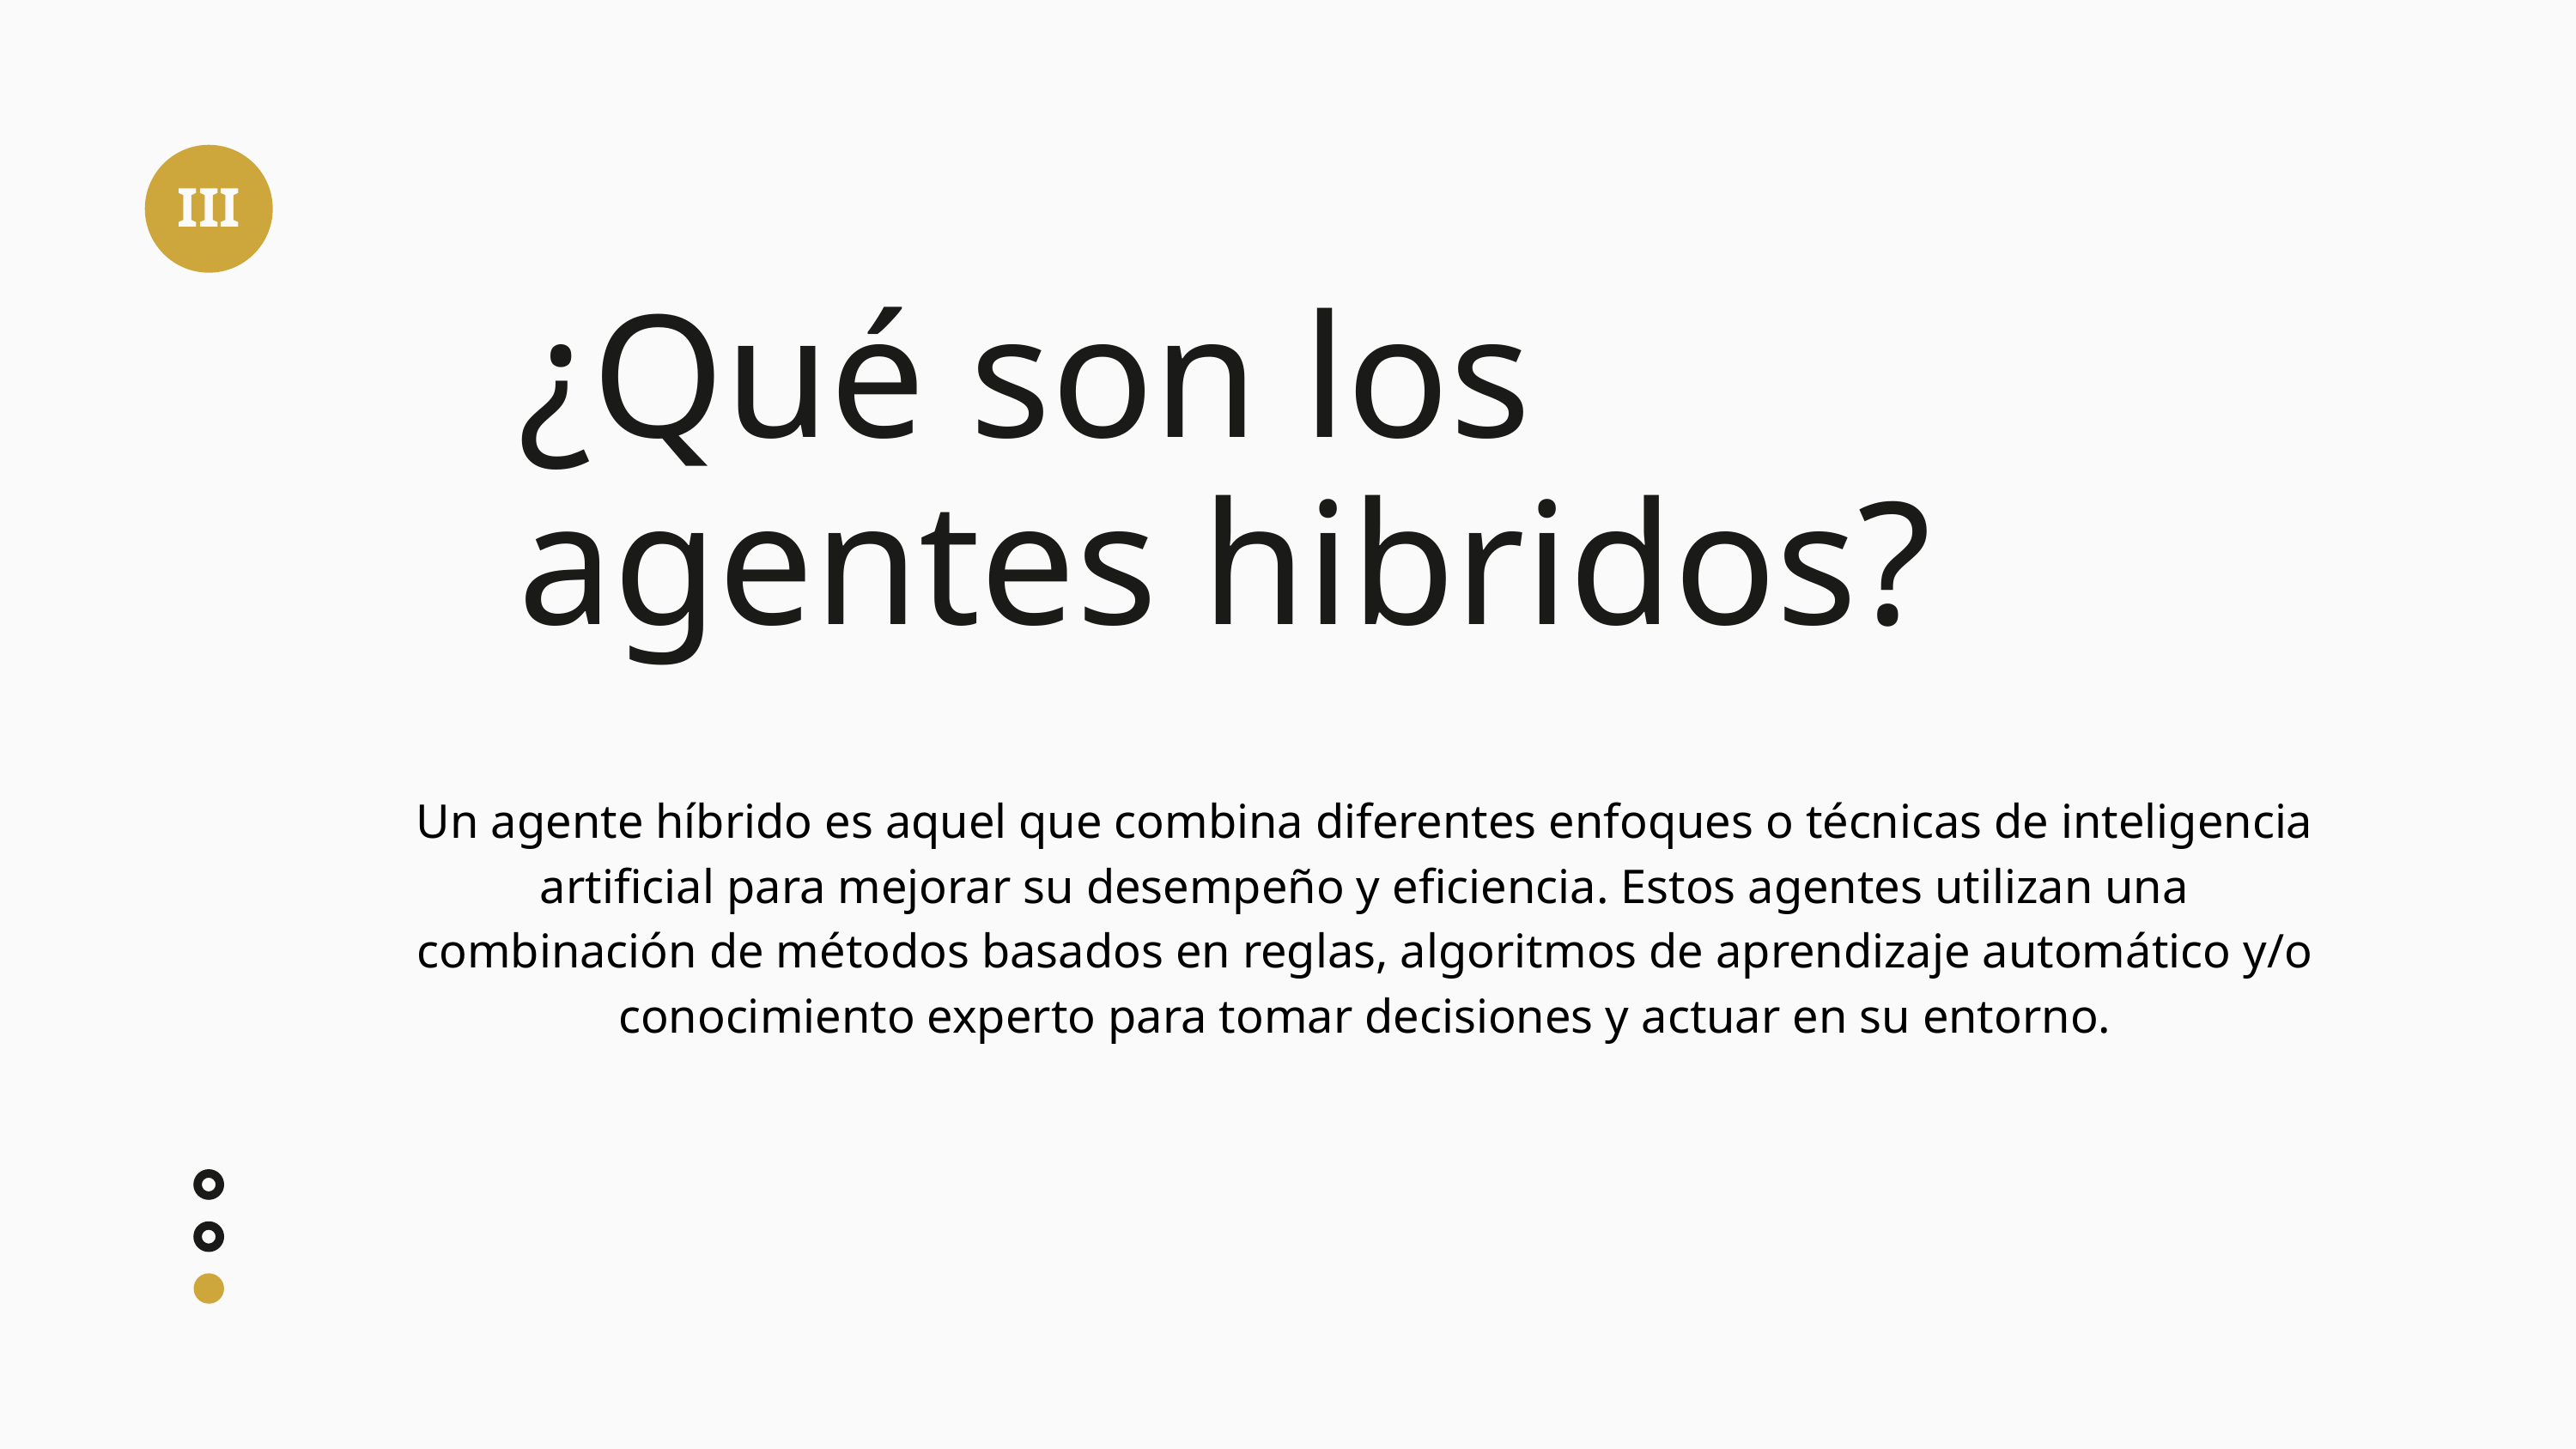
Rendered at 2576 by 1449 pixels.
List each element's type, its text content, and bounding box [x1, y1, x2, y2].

text_box Un agente híbrido es aquel que combina diferentes enfoques o técnicas de inteligencia artificial para mejorar su desempeño y eficiencia. Estos agentes utilizan una combinación de métodos basados en reglas, algoritmos de aprendizaje automático y/o conocimiento experto para tomar decisiones y actuar en su entorno. [400, 782, 2330, 1128]
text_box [144, 144, 273, 273]
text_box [141, 1221, 276, 1252]
text_box ¿Qué son los agentes hibridos? [518, 284, 2172, 659]
